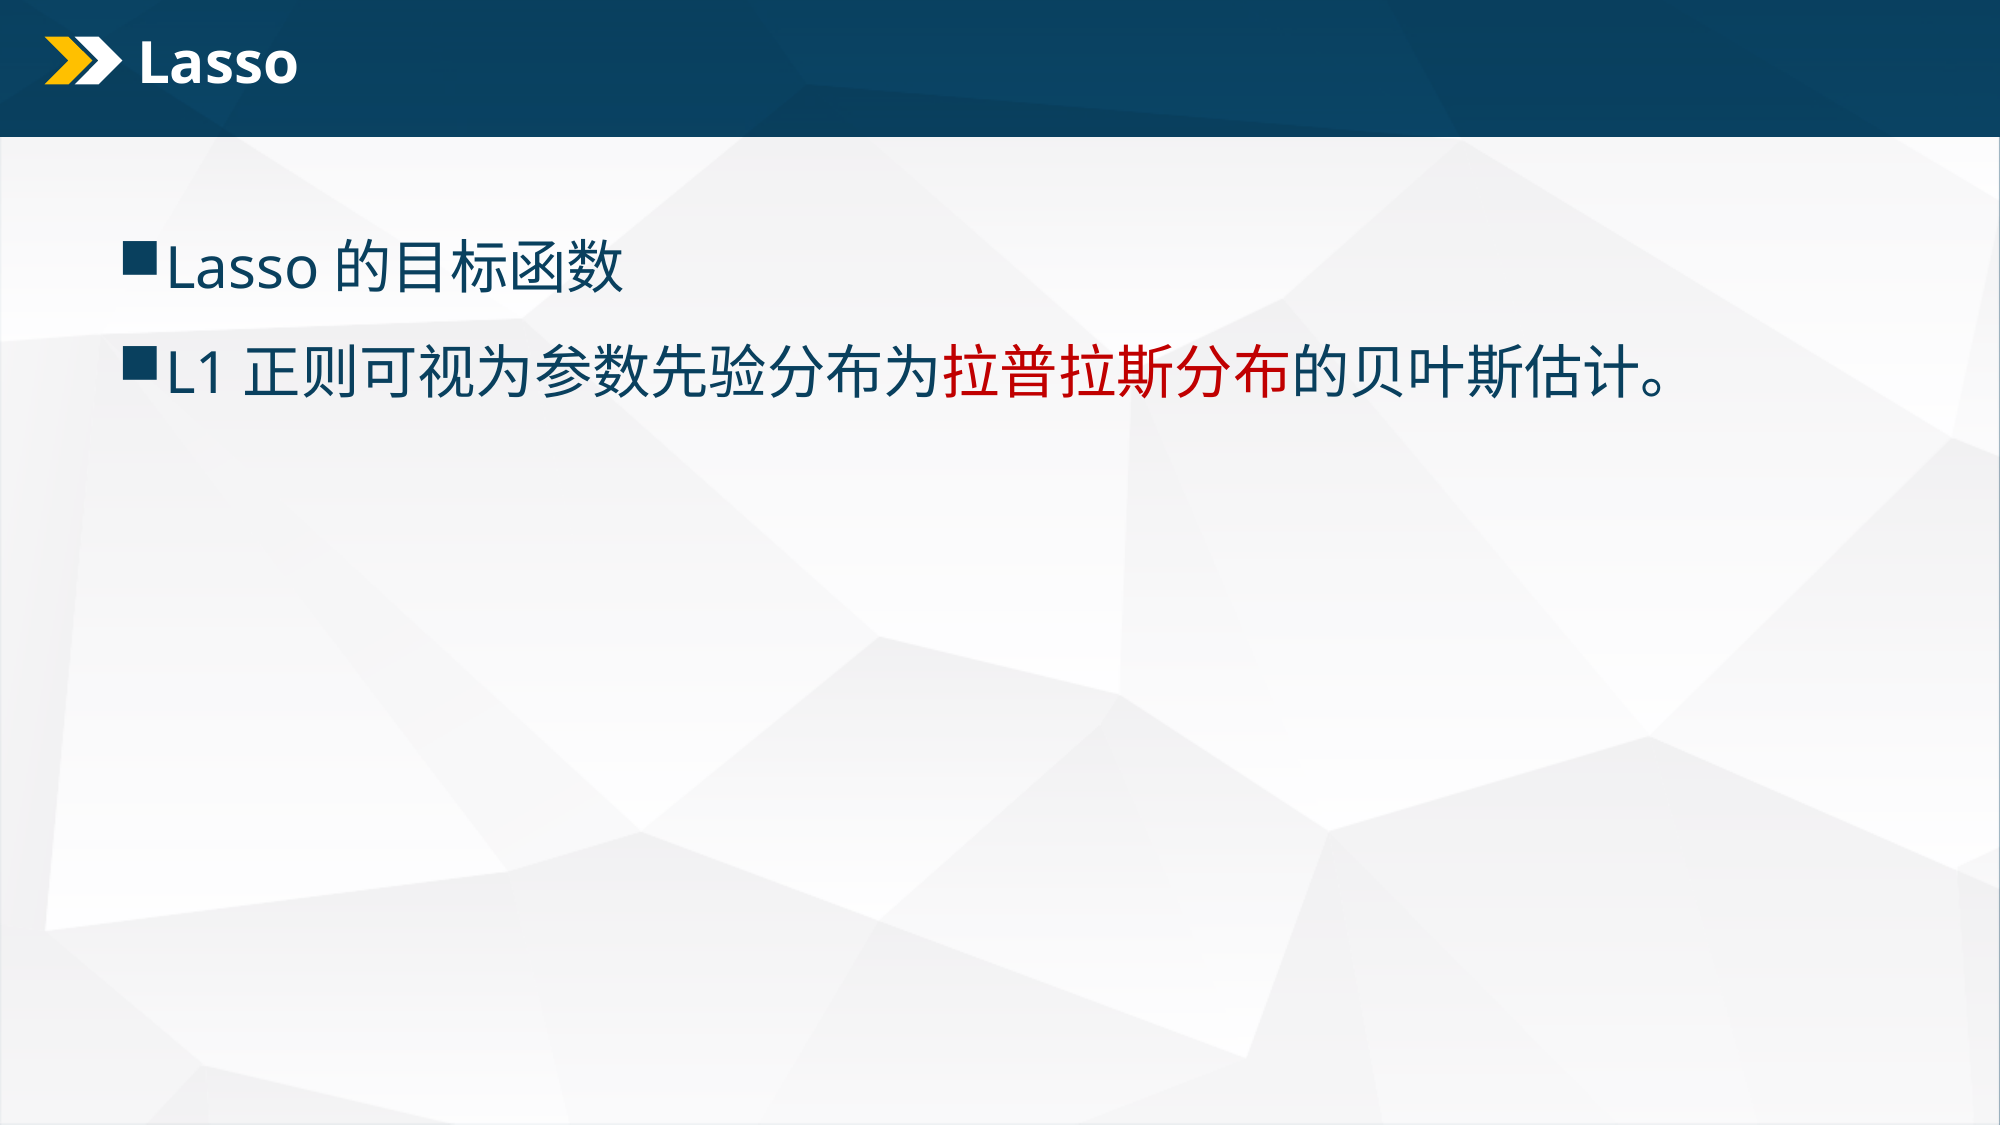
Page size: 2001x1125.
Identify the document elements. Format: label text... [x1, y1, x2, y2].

title Lasso [122, 25, 1723, 137]
picture [0, 0, 2000, 1125]
